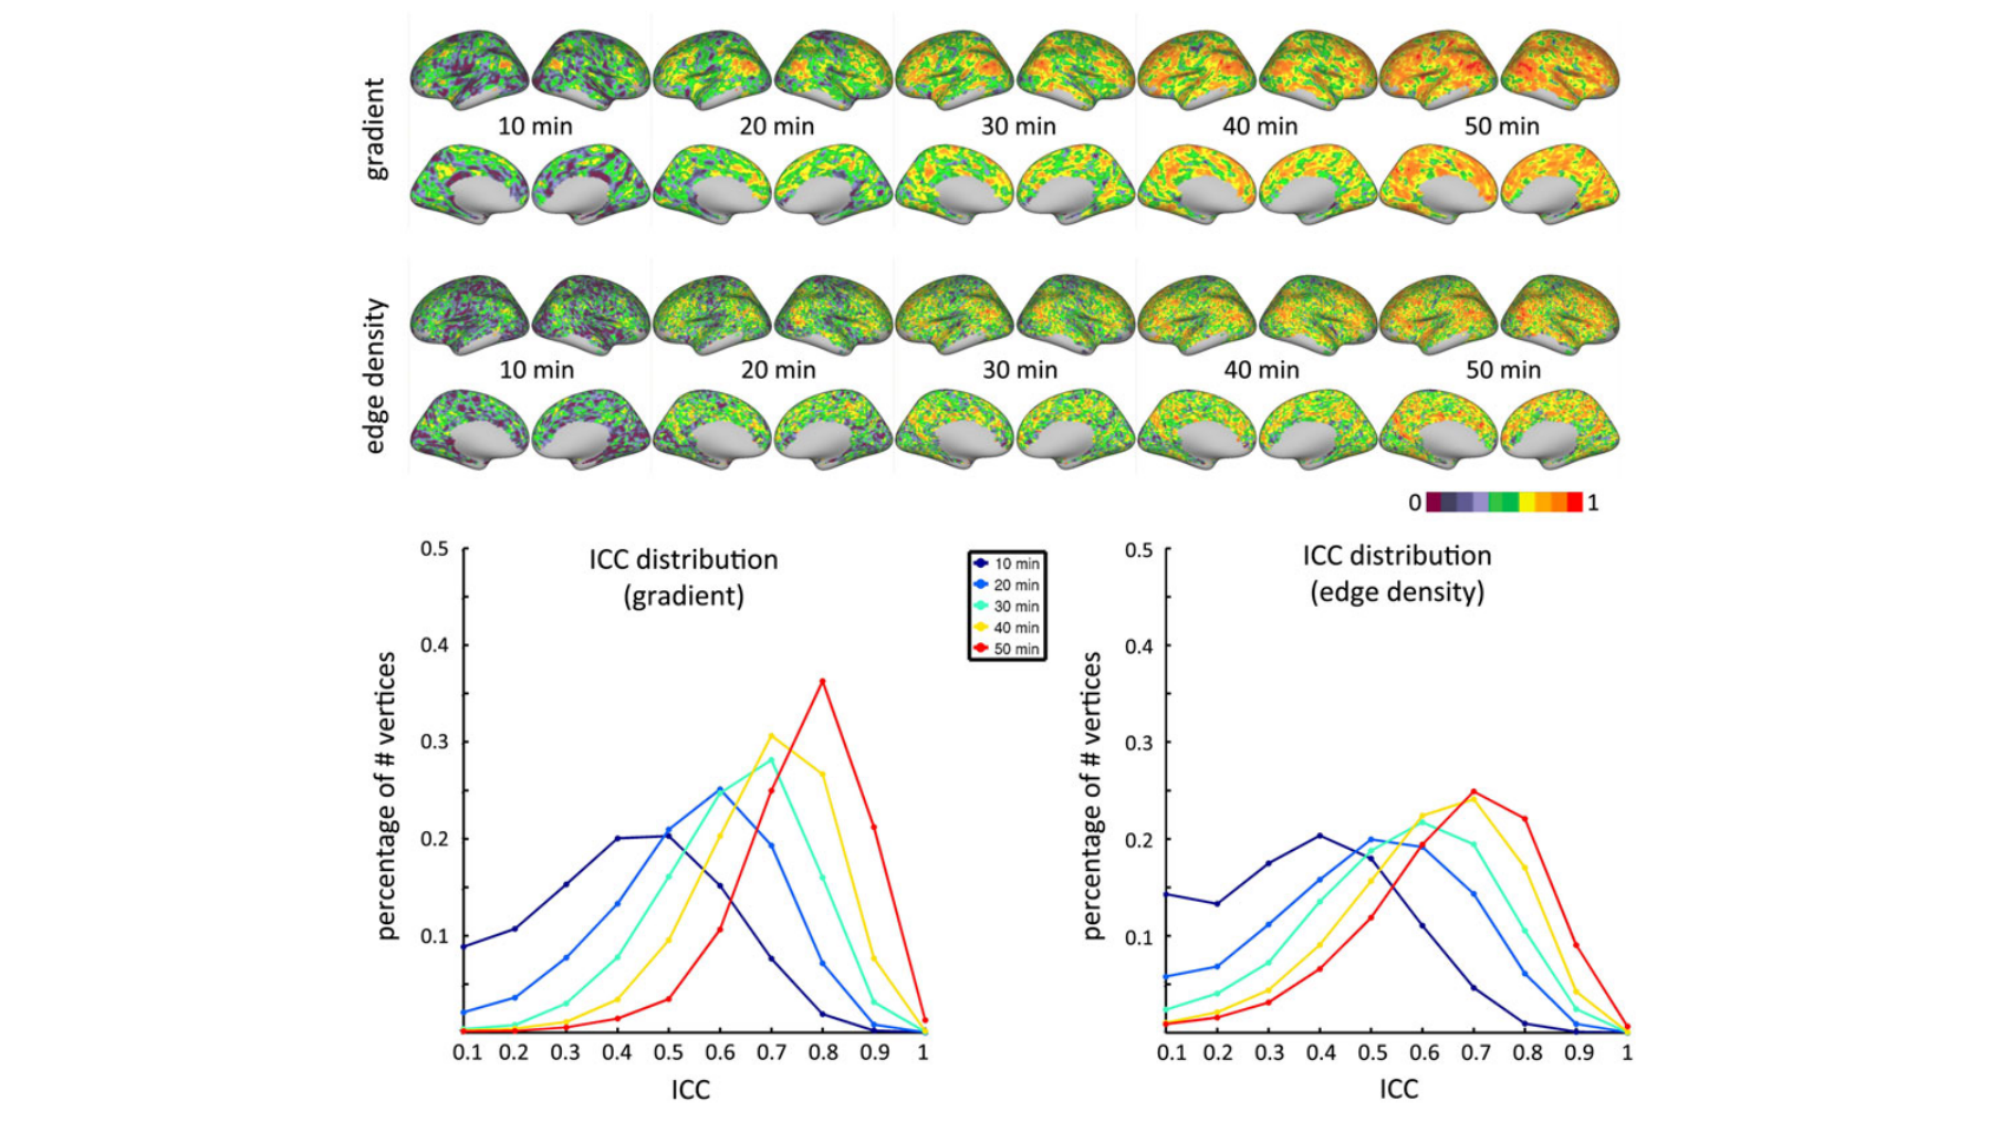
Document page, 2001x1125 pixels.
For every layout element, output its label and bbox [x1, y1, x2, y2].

picture [299, 0, 1697, 1125]
